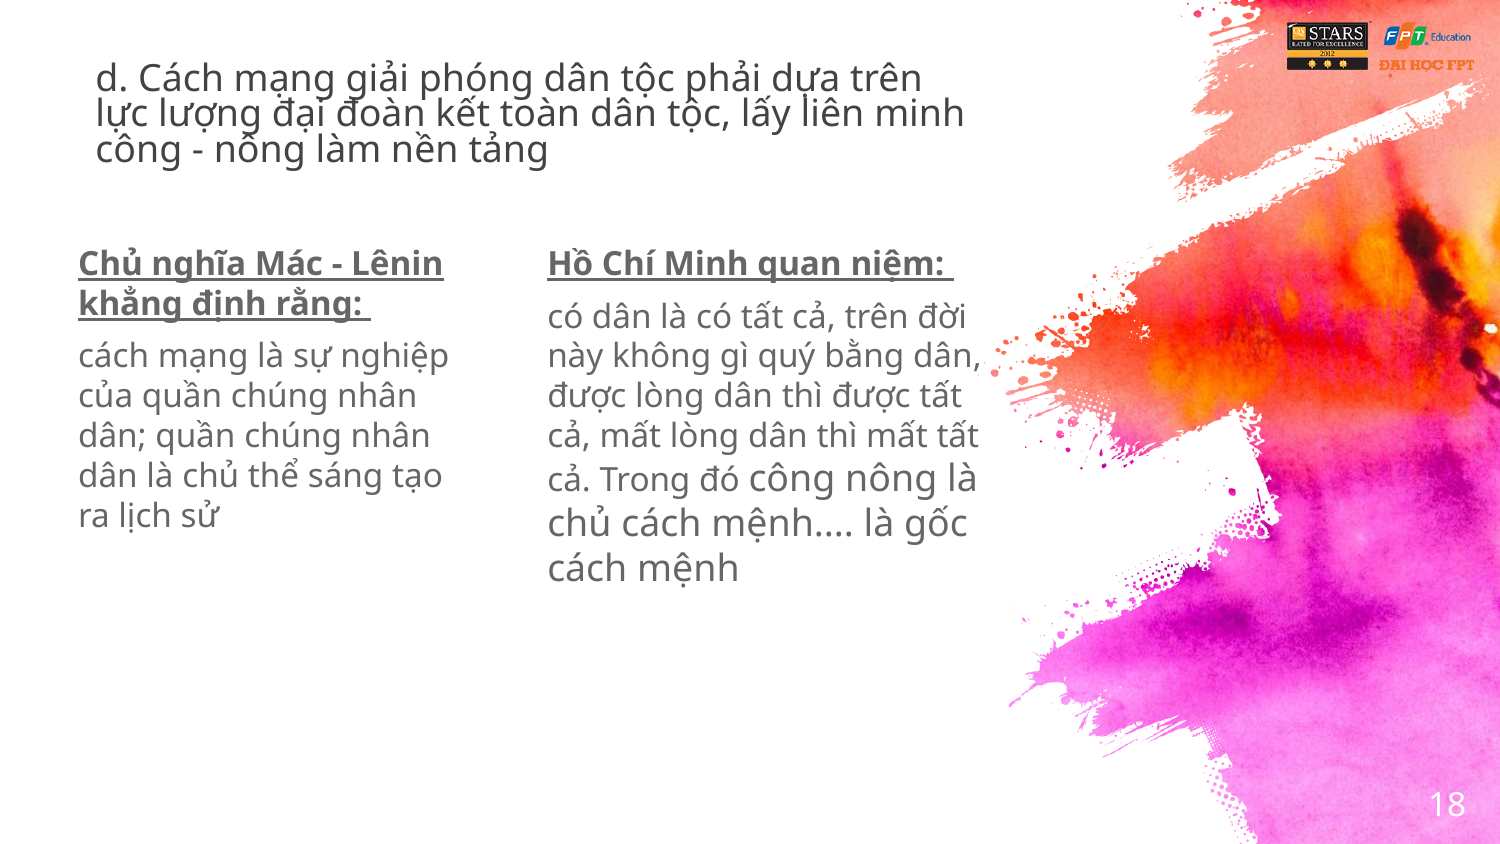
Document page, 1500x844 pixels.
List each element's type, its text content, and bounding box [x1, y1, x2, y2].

picture [0, 0, 1500, 844]
list Chủ nghĩa Mác - Lênin khẳng định rằng: cách mạng là sự nghiệp của quần chúng nhân dân; quần chúng nhân dân là chủ thể sáng tạo ra lịch sử [63, 227, 482, 732]
list Hồ Chí Minh quan niệm: có dân là có tất cả, trên đời này không gì quý bằng dân, được lòng dân thì được tất cả, mất lòng dân thì mất tất cả. Trong đó công nông là chủ cách mệnh.... là gốc cách mệnh [532, 227, 1001, 646]
title d. Cách mạng giải phóng dân tộc phải dựa trên lực lượng đại đoàn kết toàn dân tộc, lấy liên minh công - nông làm nền tảng [80, 14, 985, 186]
slide_number 18 [1391, 766, 1482, 844]
